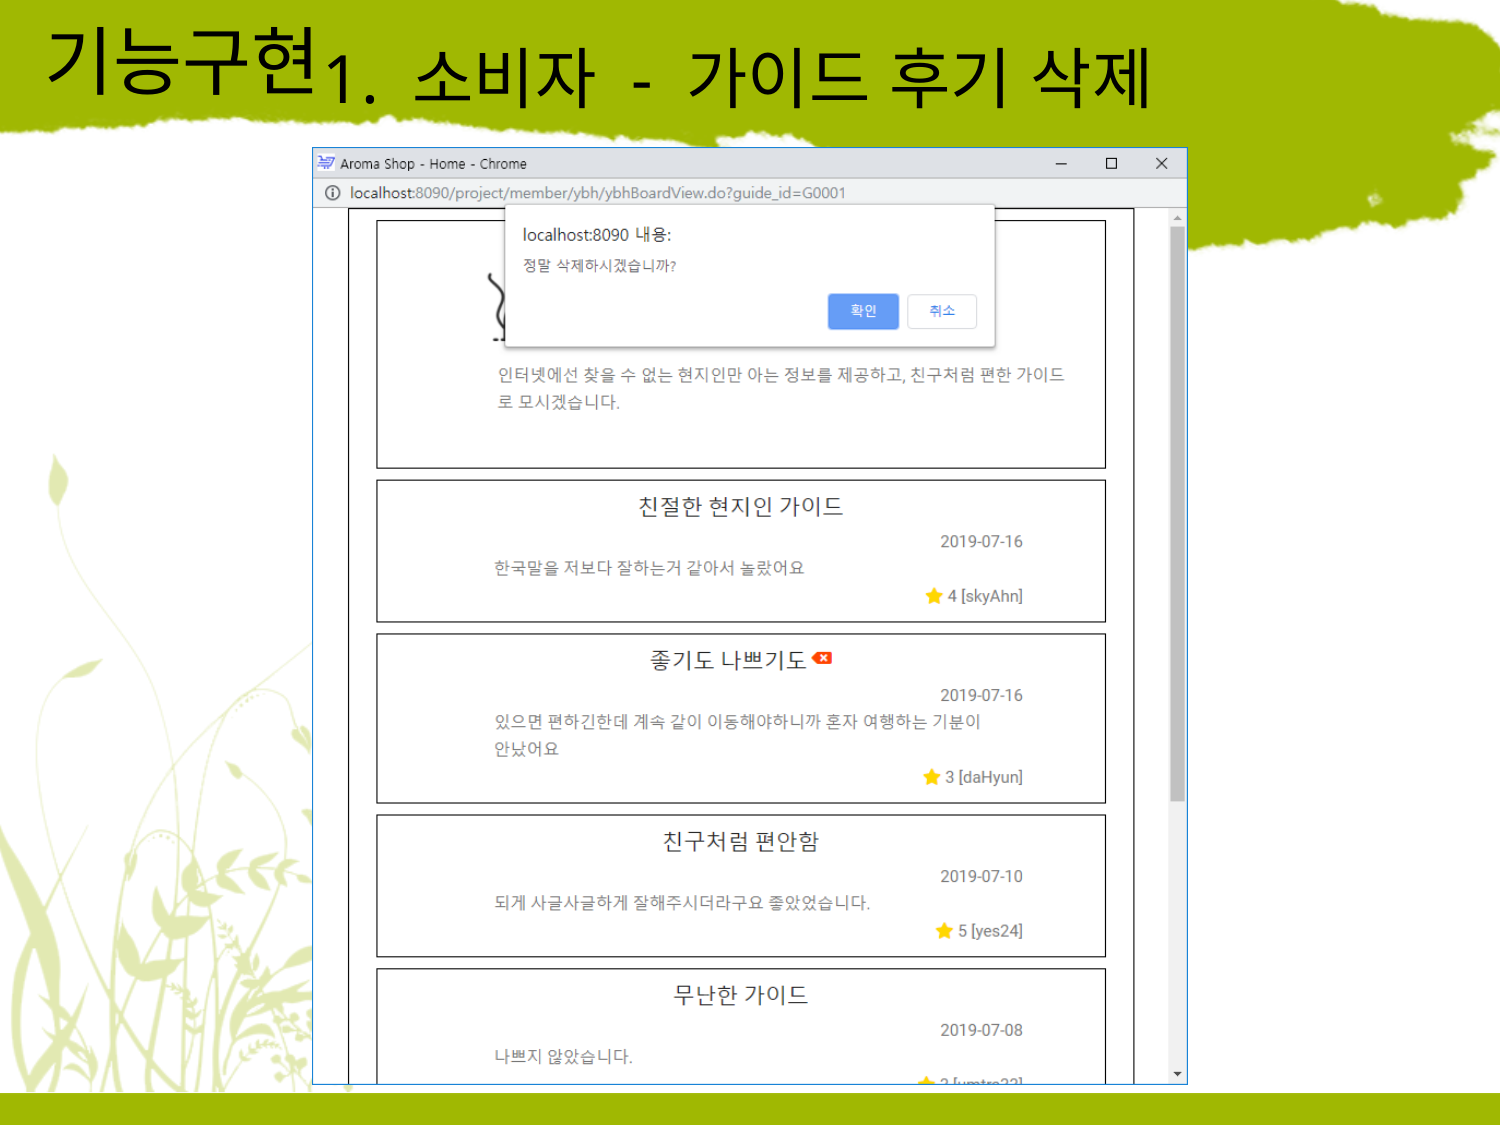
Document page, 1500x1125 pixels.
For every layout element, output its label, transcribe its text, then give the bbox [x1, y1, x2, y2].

picture [0, 0, 1500, 1125]
text_box 1. 소비자 - 가이드 후기 삭제 [308, 29, 1169, 125]
title 기능구현 [29, 1, 1380, 118]
